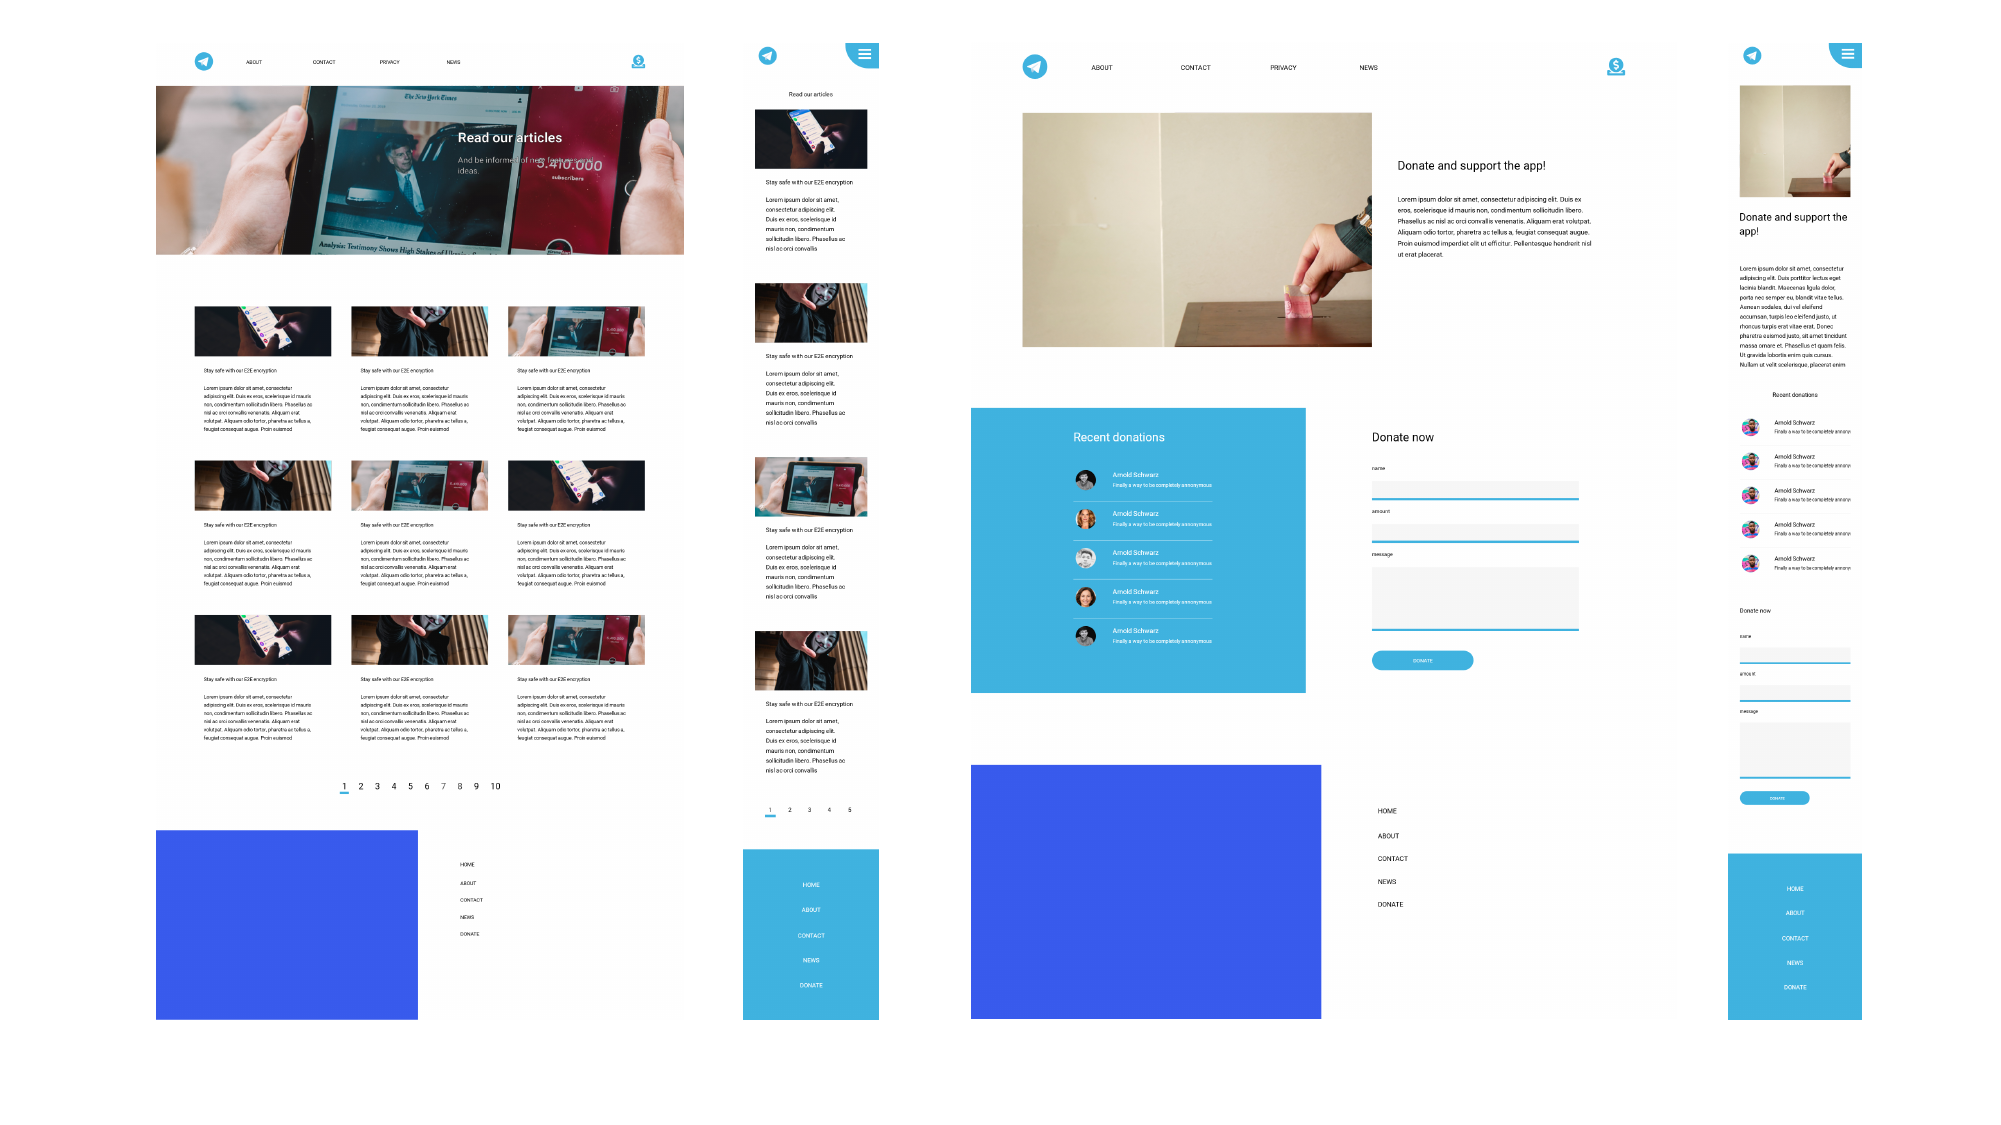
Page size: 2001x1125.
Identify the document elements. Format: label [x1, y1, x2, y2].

picture [156, 43, 684, 1020]
picture [971, 42, 1677, 1019]
picture [1728, 43, 1862, 1020]
picture [743, 43, 879, 1020]
